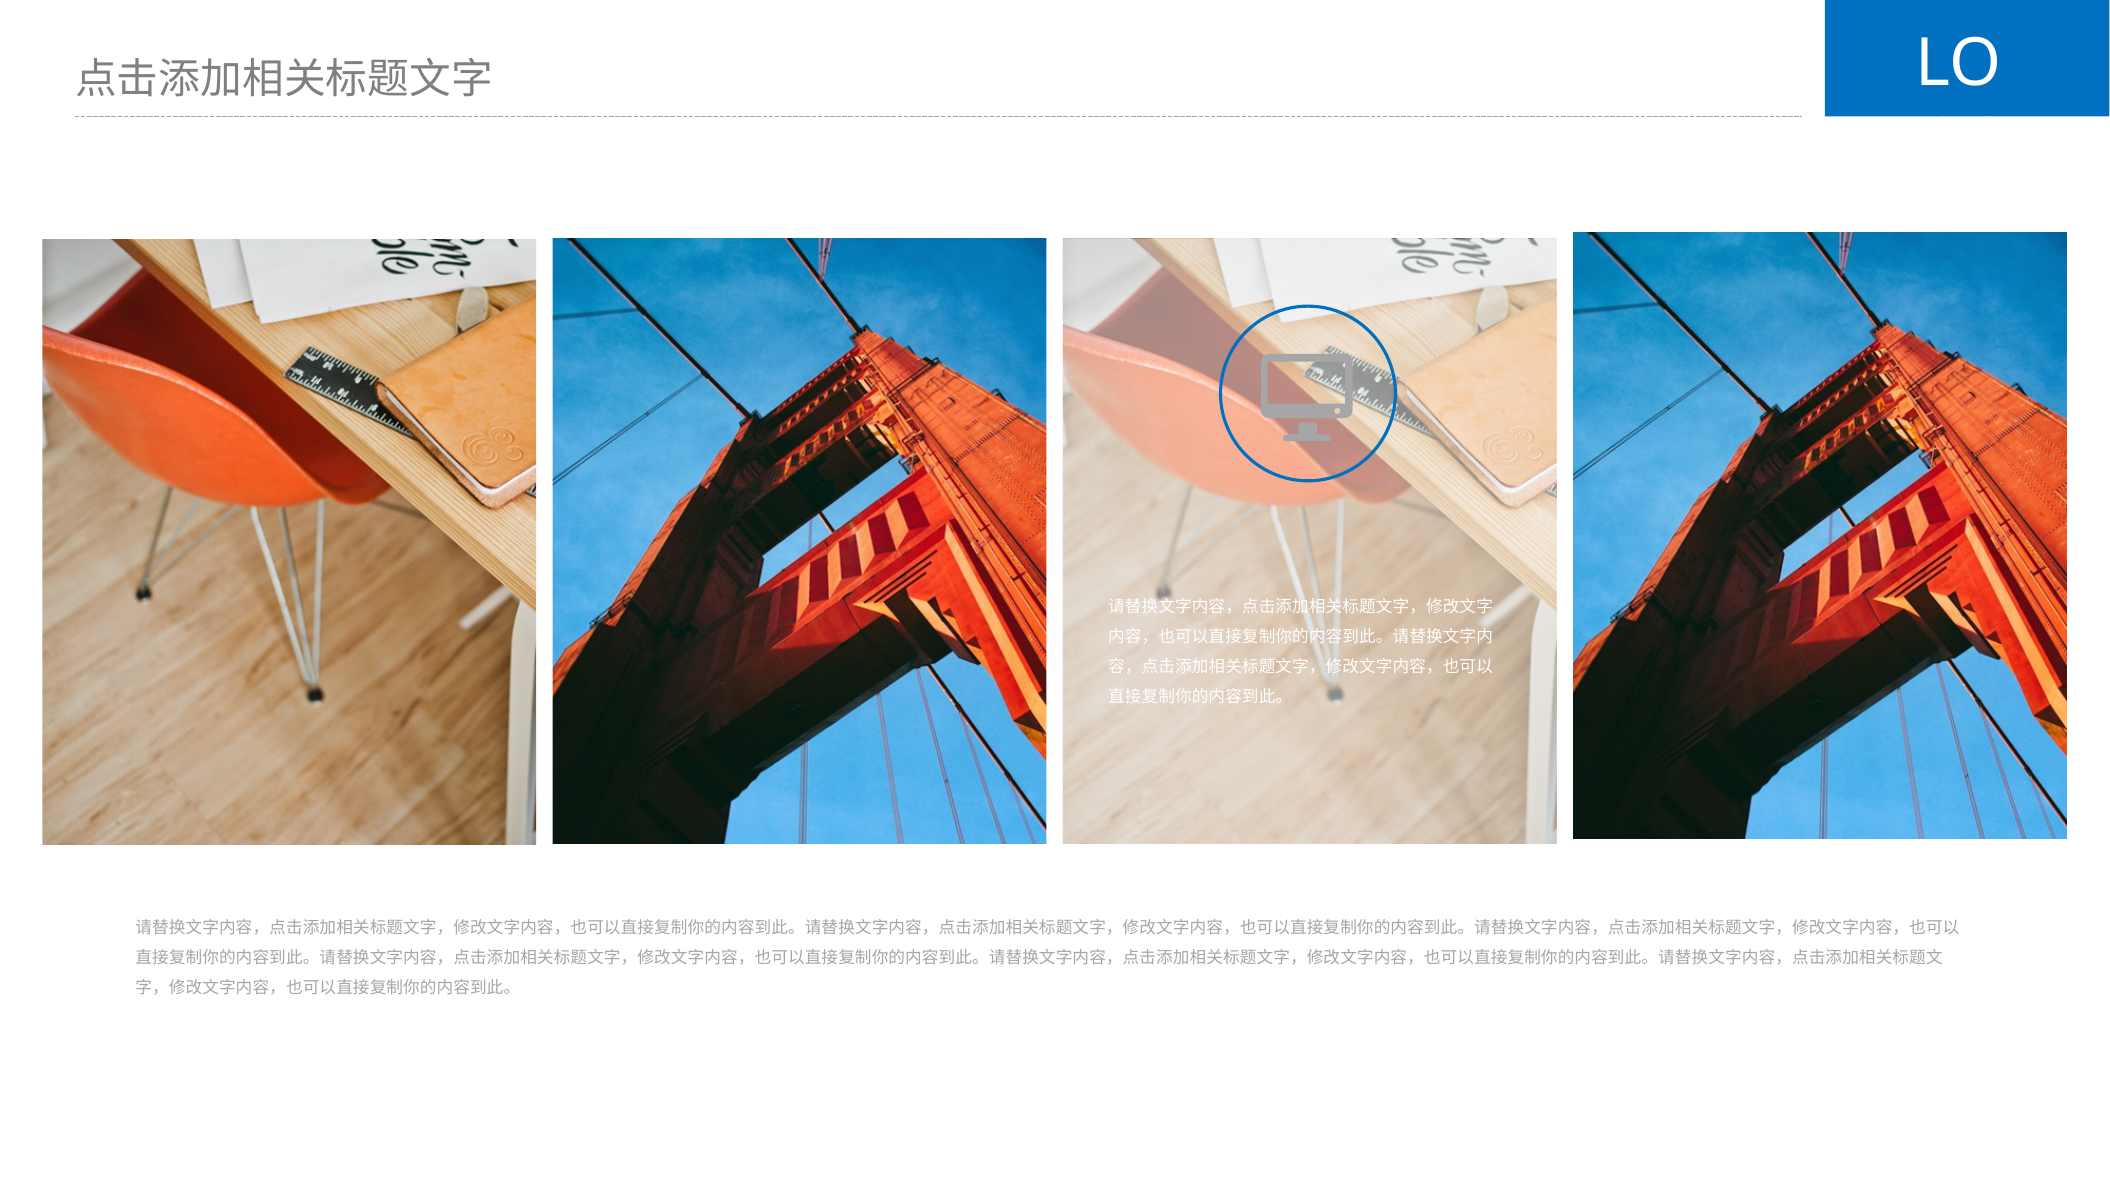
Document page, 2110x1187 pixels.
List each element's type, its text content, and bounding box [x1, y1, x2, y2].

text_box 点击添加相关标题文字 [59, 44, 563, 107]
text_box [41, 858, 2067, 1102]
text_box [1573, 232, 2067, 839]
text_box [552, 238, 1047, 844]
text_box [1824, 0, 2110, 117]
text_box [42, 239, 537, 845]
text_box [1062, 238, 1557, 844]
